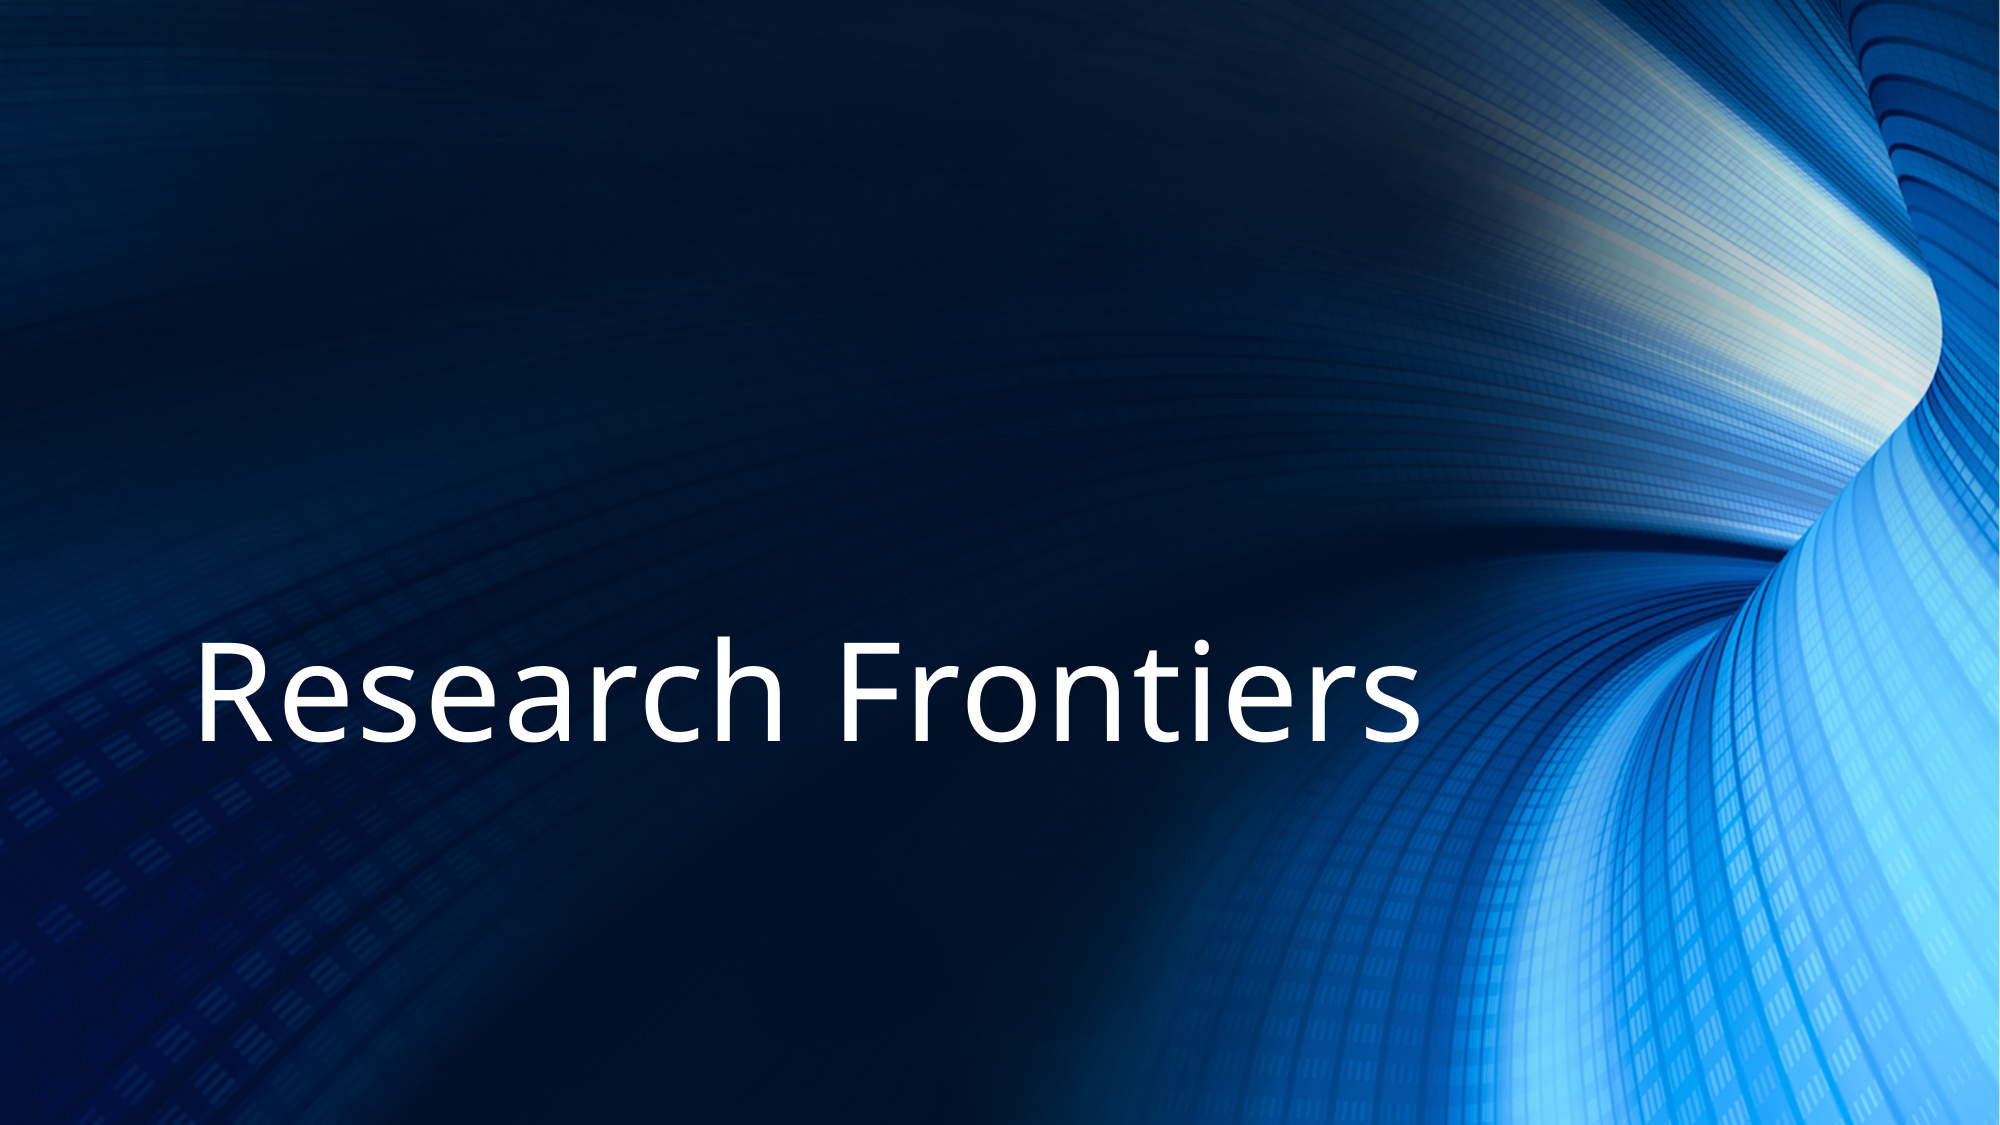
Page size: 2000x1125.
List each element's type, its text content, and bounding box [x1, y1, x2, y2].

picture [0, 0, 2000, 1125]
title Research Frontiers [174, 299, 1525, 775]
